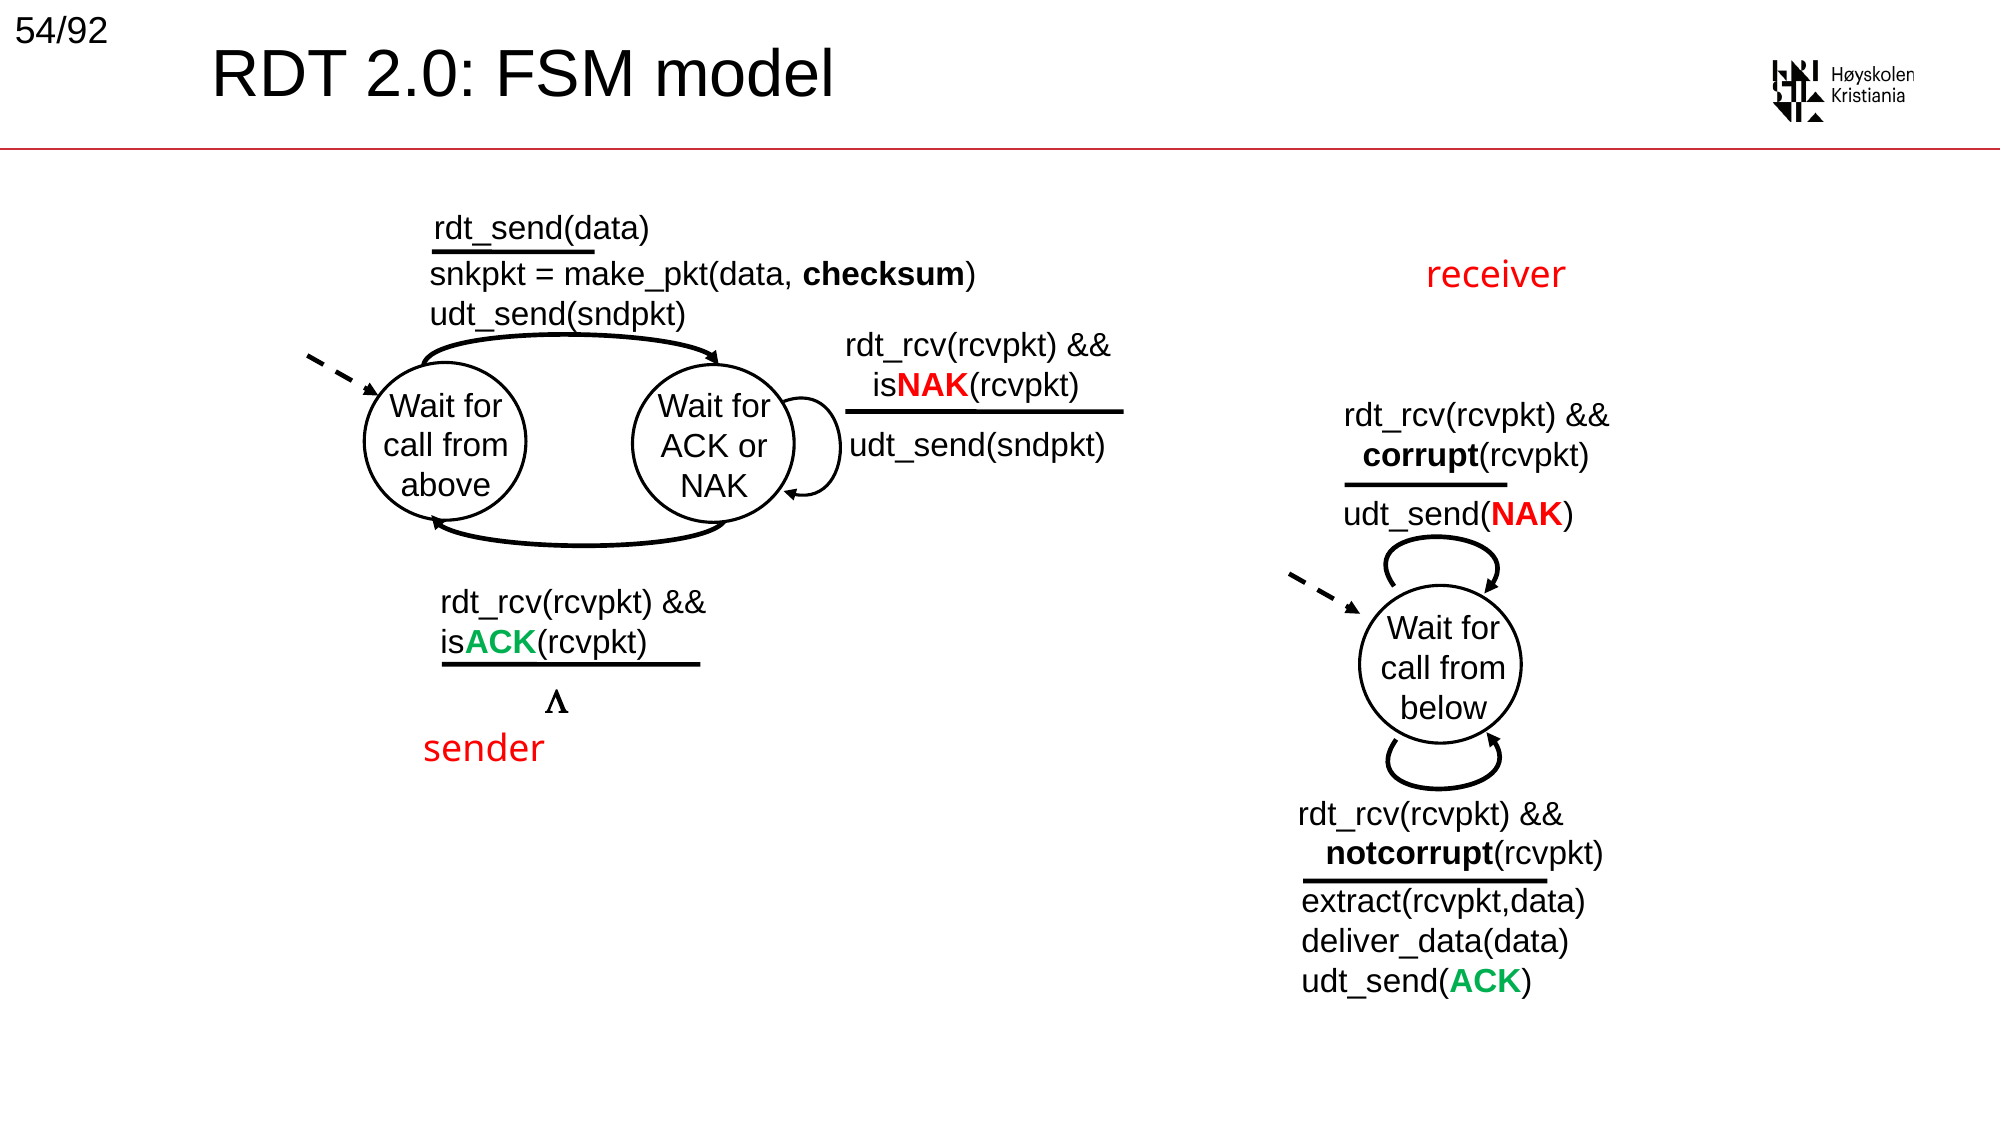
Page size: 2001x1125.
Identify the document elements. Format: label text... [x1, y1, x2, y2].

text_box snkpkt = make_pkt(data, checksum) udt_send(sndpkt) [414, 244, 1013, 311]
text_box [364, 384, 379, 396]
text_box [431, 515, 722, 546]
text_box rdt_rcv(rcvpkt) && isACK(rcvpkt) [425, 572, 1008, 620]
text_box [399, 365, 491, 376]
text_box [1345, 585, 1543, 744]
text_box L [530, 671, 584, 727]
text_box [1387, 744, 1500, 789]
text_box rdt_rcv(rcvpkt) && isNAK(rcvpkt) [830, 315, 1173, 420]
title RDT 2.0: FSM model [196, 30, 1961, 135]
text_box Wait for call from above [347, 376, 545, 477]
text_box [372, 477, 518, 520]
text_box [1385, 536, 1498, 585]
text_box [1328, 385, 1645, 527]
text_box receiver [1410, 242, 1582, 303]
text_box rdt_send(data) [419, 198, 790, 270]
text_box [626, 364, 803, 523]
text_box [423, 334, 719, 366]
text_box extract(rcvpkt,data) deliver_data(data) udt_send(ACK) [1286, 871, 1639, 974]
slide_number 54/92 [0, 0, 208, 74]
text_box rdt_rcv(rcvpkt) && notcorrupt(rcvpkt) [1283, 784, 1637, 900]
text_box sender [408, 716, 561, 777]
text_box [803, 397, 834, 496]
text_box udt_send(sndpkt) [834, 420, 1124, 482]
